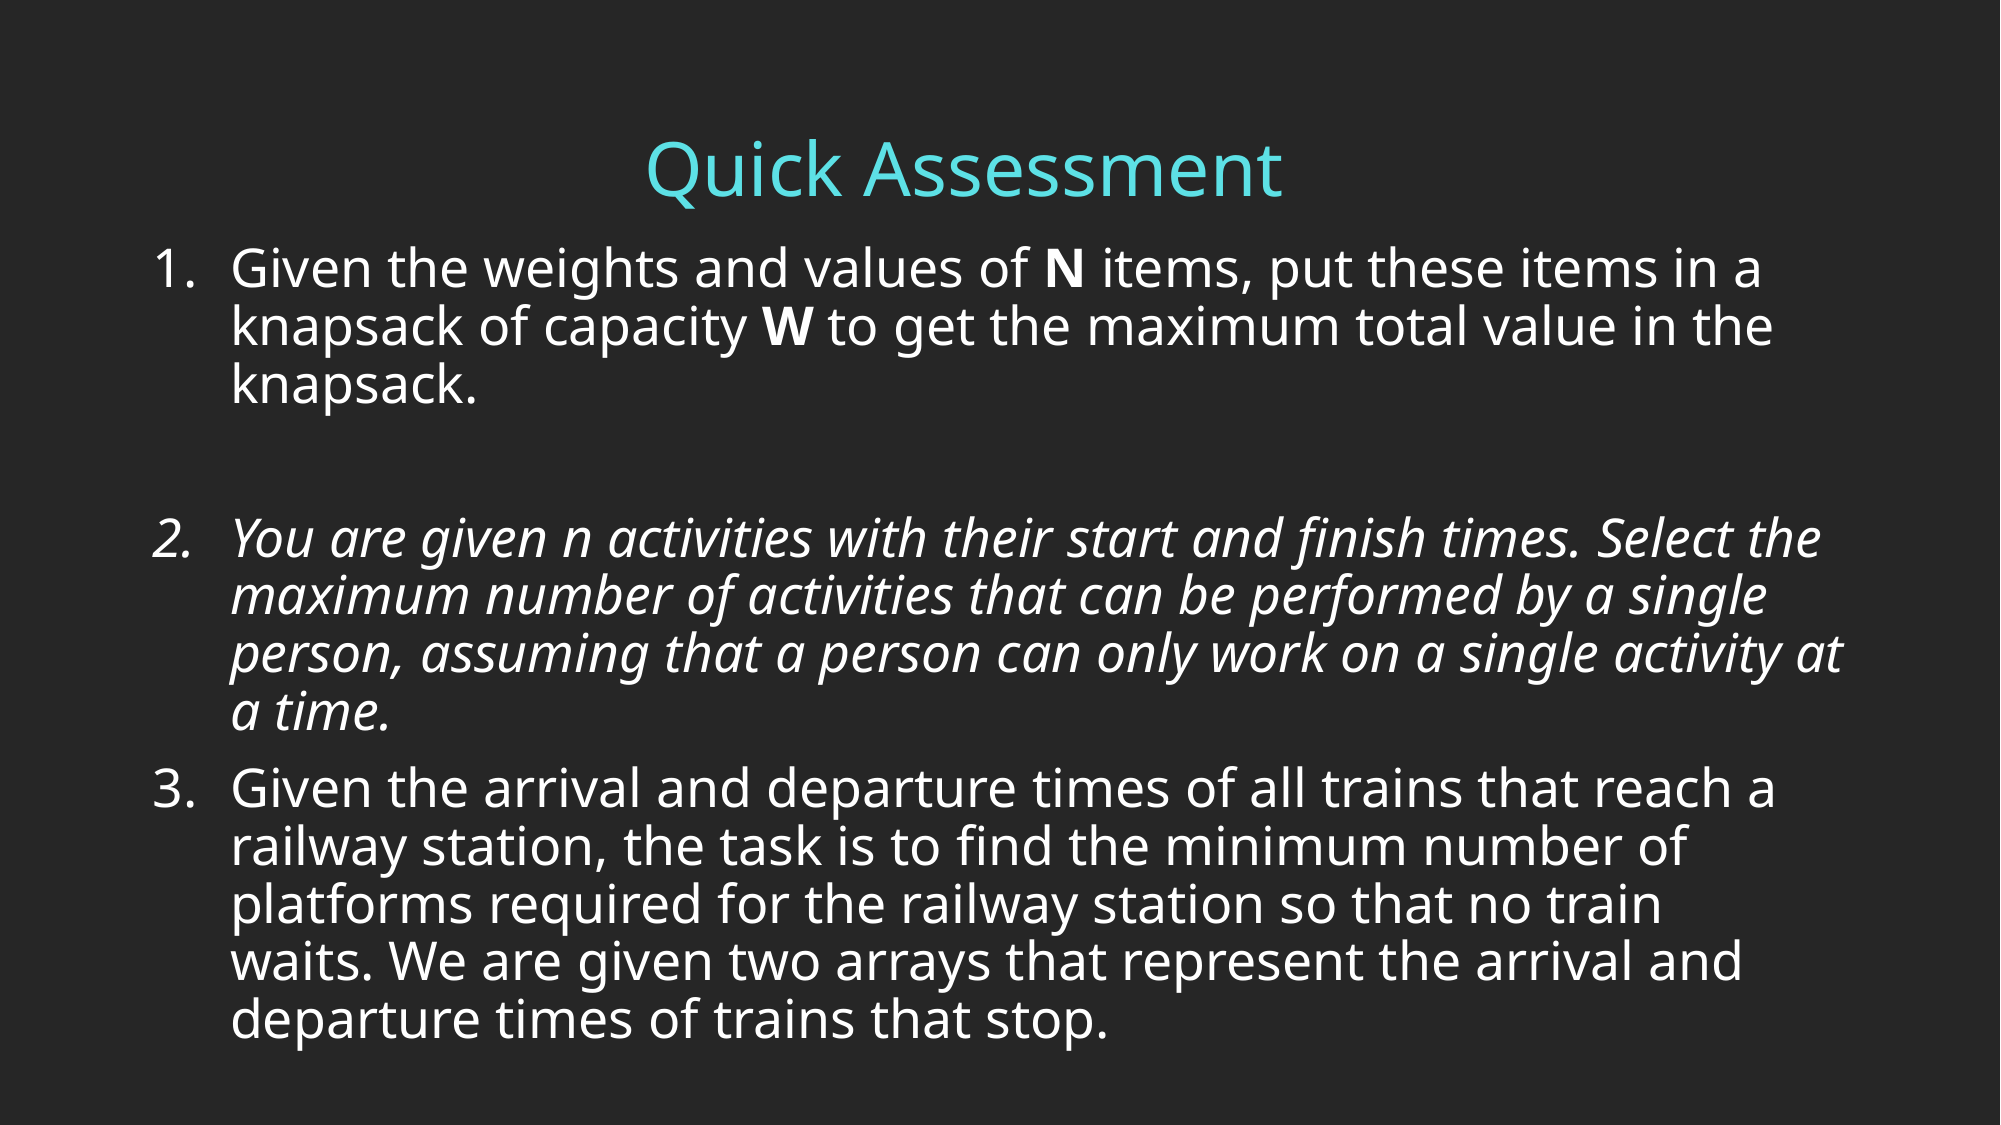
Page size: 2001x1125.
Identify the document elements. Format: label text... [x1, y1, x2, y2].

title Quick Assessment [629, 63, 1371, 281]
list Given the weights and values of N items, put these items in a knapsack of capacity W to get the maximum total value in the knapsack. You are given n activities with their start and finish times. Select the maximum number of activities that can be performed by a single person, assuming that a person can only work on a single activity at a time. Given the arrival and departure times of all trains that reach a railway station, the task is to find the minimum number of platforms required for the railway station so that no train waits. We are given two arrays that represent the arrival and departure times of trains that stop. [137, 233, 1863, 1062]
